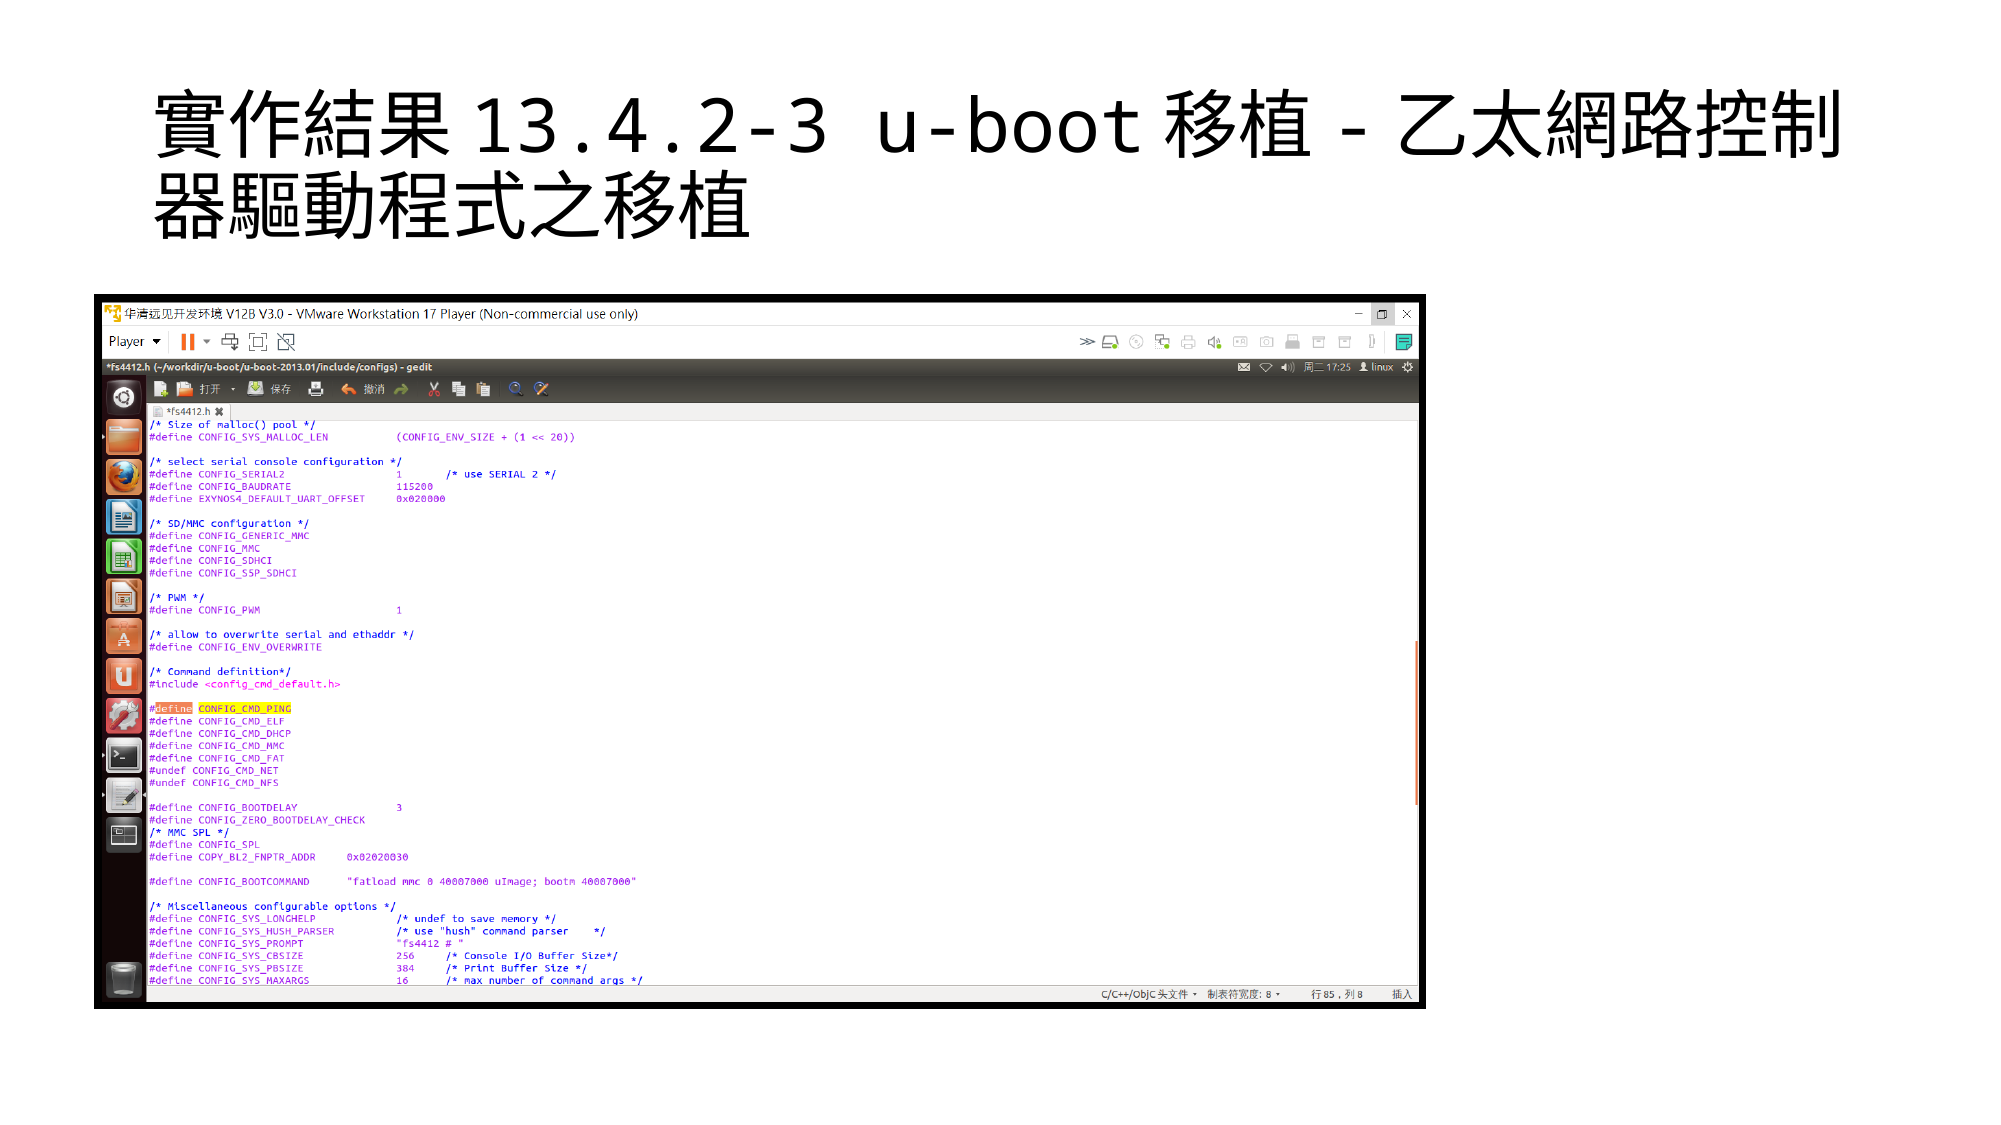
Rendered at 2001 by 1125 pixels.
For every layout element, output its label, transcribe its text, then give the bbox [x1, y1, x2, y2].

title 實作結果13.4.2-3 u-boot移植-乙太網路控制器驅動程式之移植 [137, 59, 1863, 278]
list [94, 294, 1426, 1010]
